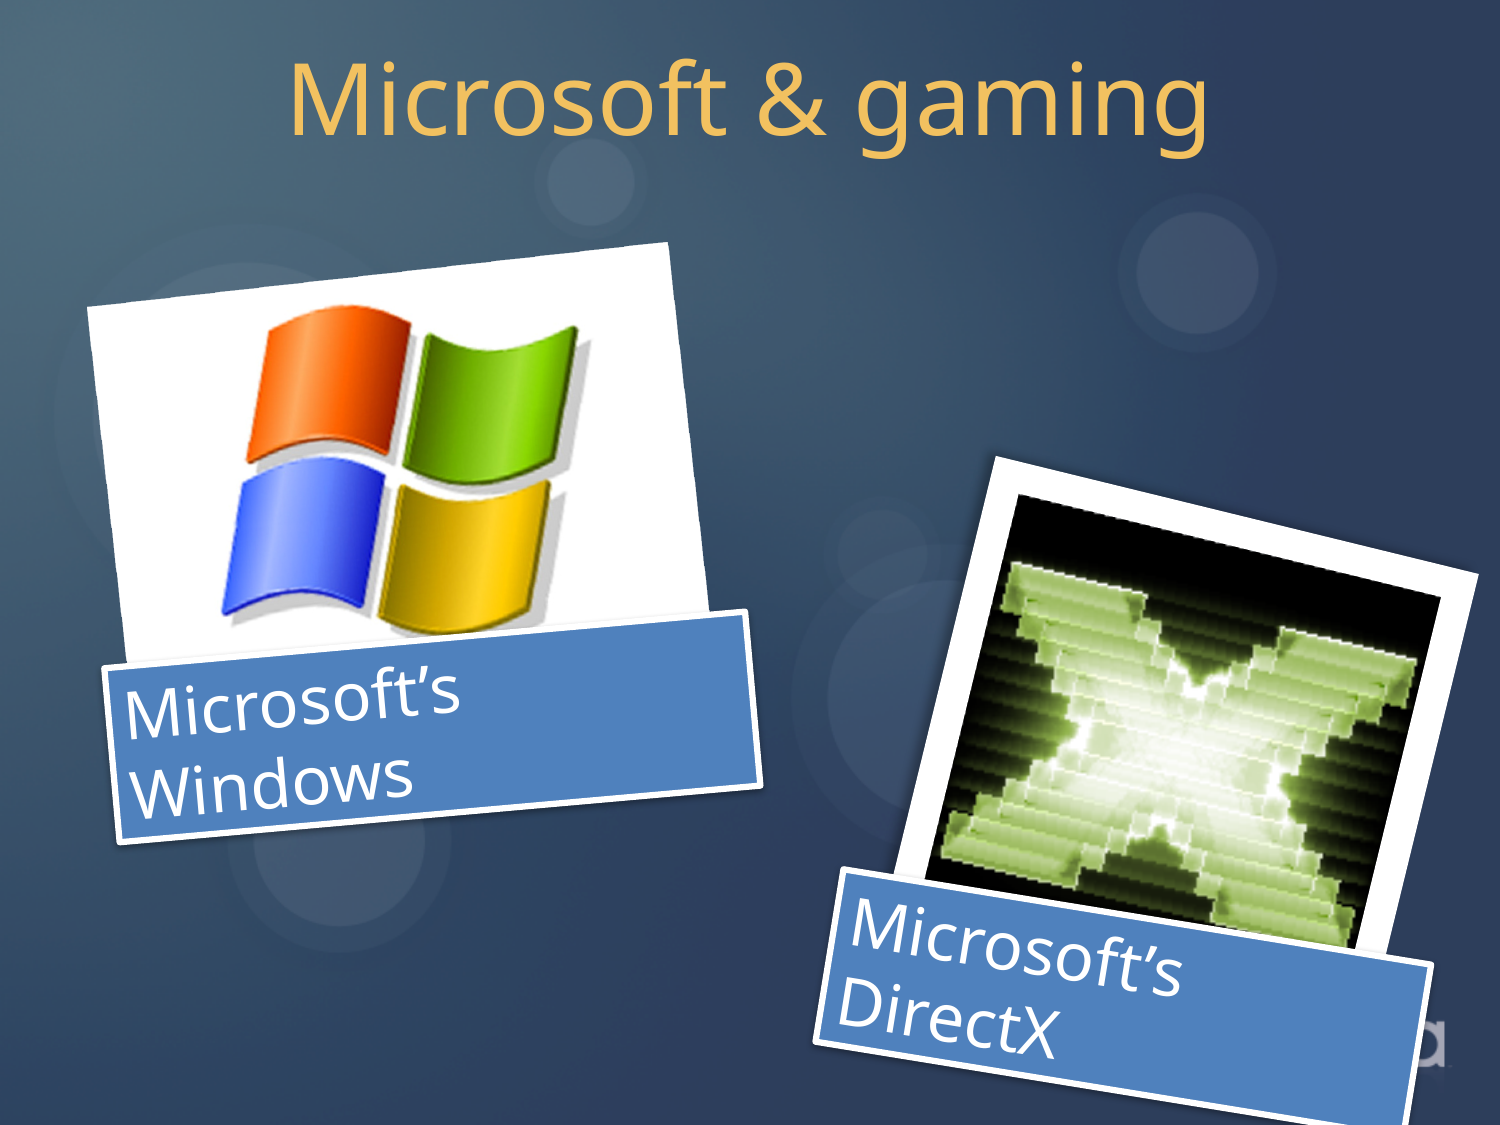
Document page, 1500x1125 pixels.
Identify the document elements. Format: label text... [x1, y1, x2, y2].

picture [1428, 594, 1440, 646]
picture [1009, 494, 1196, 538]
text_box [107, 272, 751, 736]
picture [0, 0, 1500, 1125]
title Microsoft & gaming [74, 1, 1426, 190]
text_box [831, 538, 1428, 1013]
